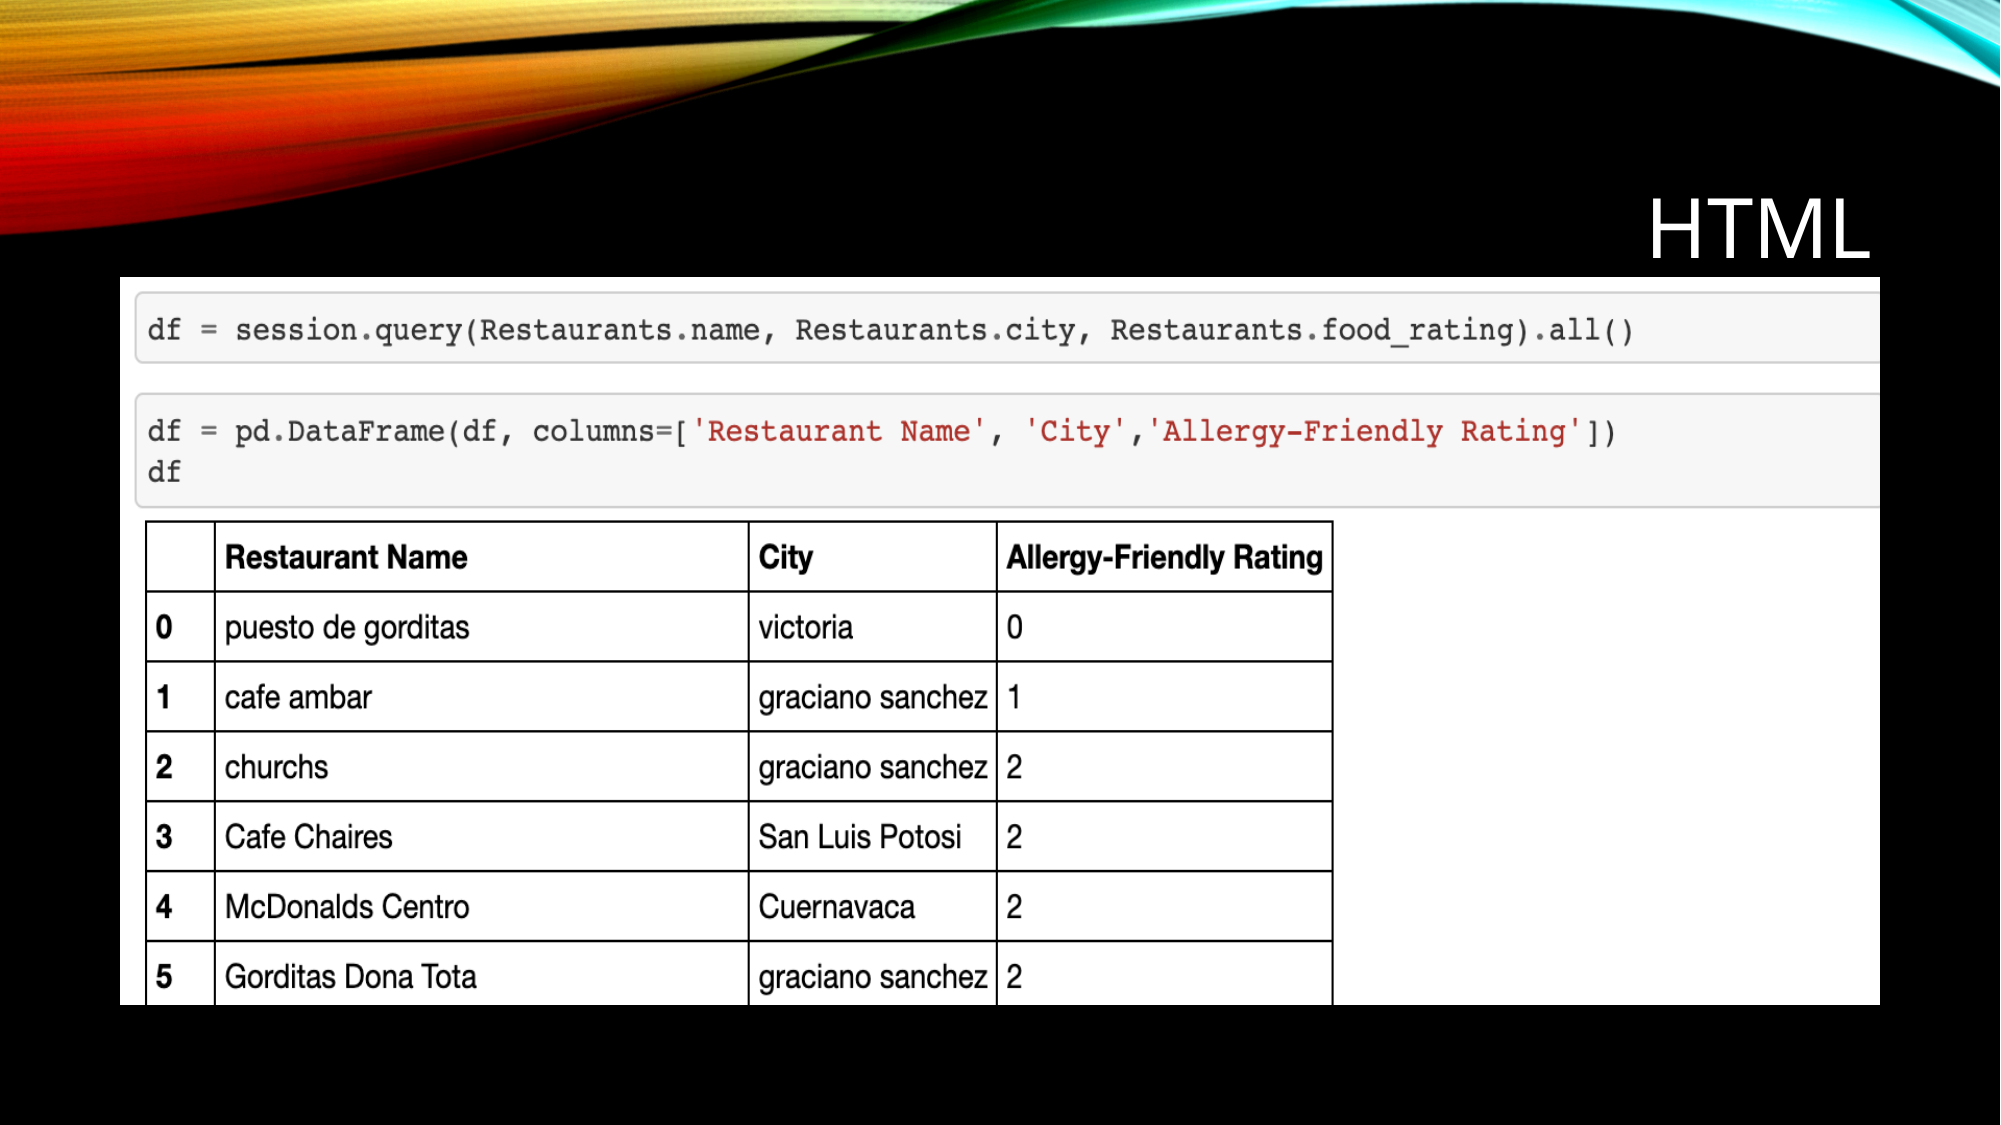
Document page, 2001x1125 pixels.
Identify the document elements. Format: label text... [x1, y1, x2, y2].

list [120, 277, 1880, 1005]
title HTML [474, 125, 1888, 338]
picture [0, 0, 2000, 237]
